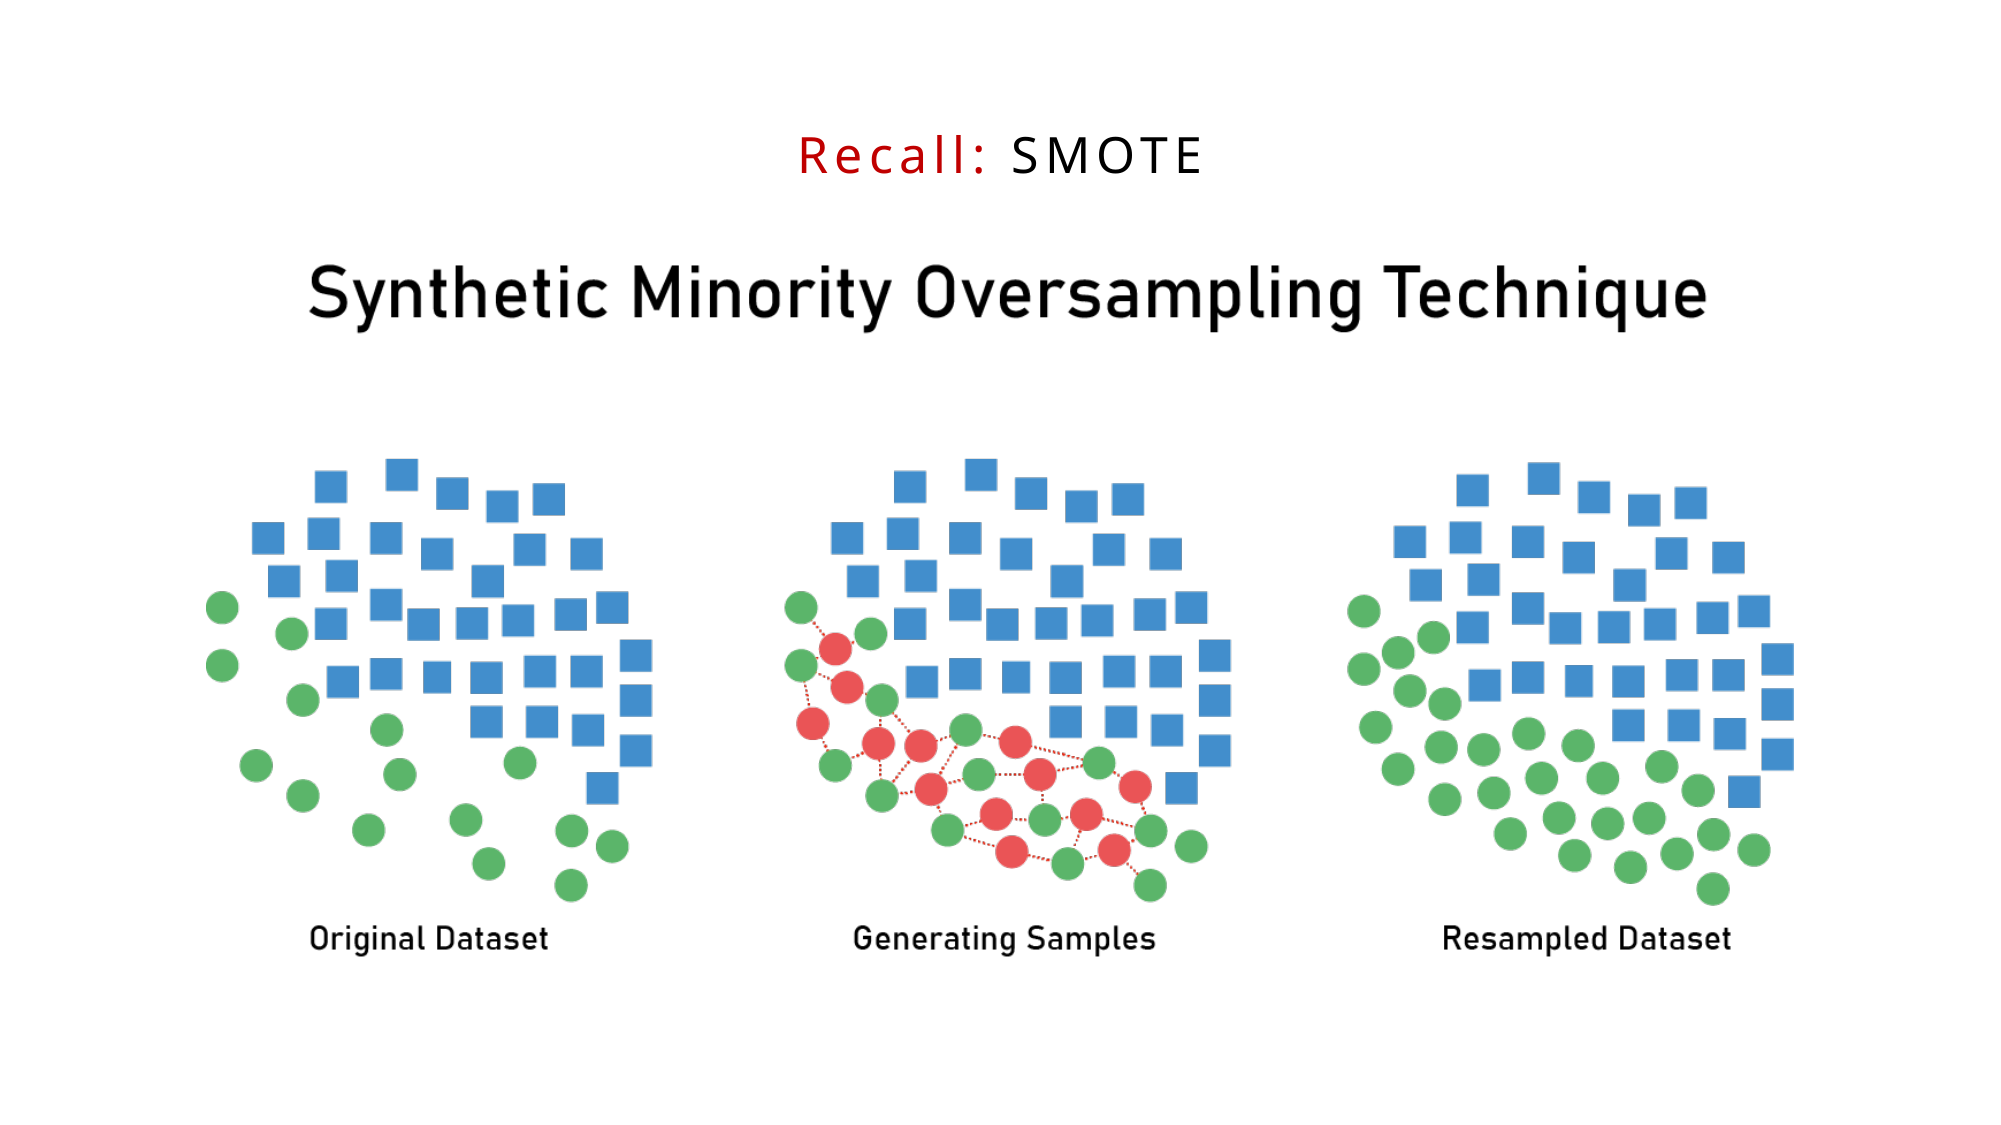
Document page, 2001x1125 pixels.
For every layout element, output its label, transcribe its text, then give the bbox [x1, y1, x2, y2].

picture [206, 254, 1794, 960]
text_box Recall: SMOTE [334, 122, 1666, 254]
